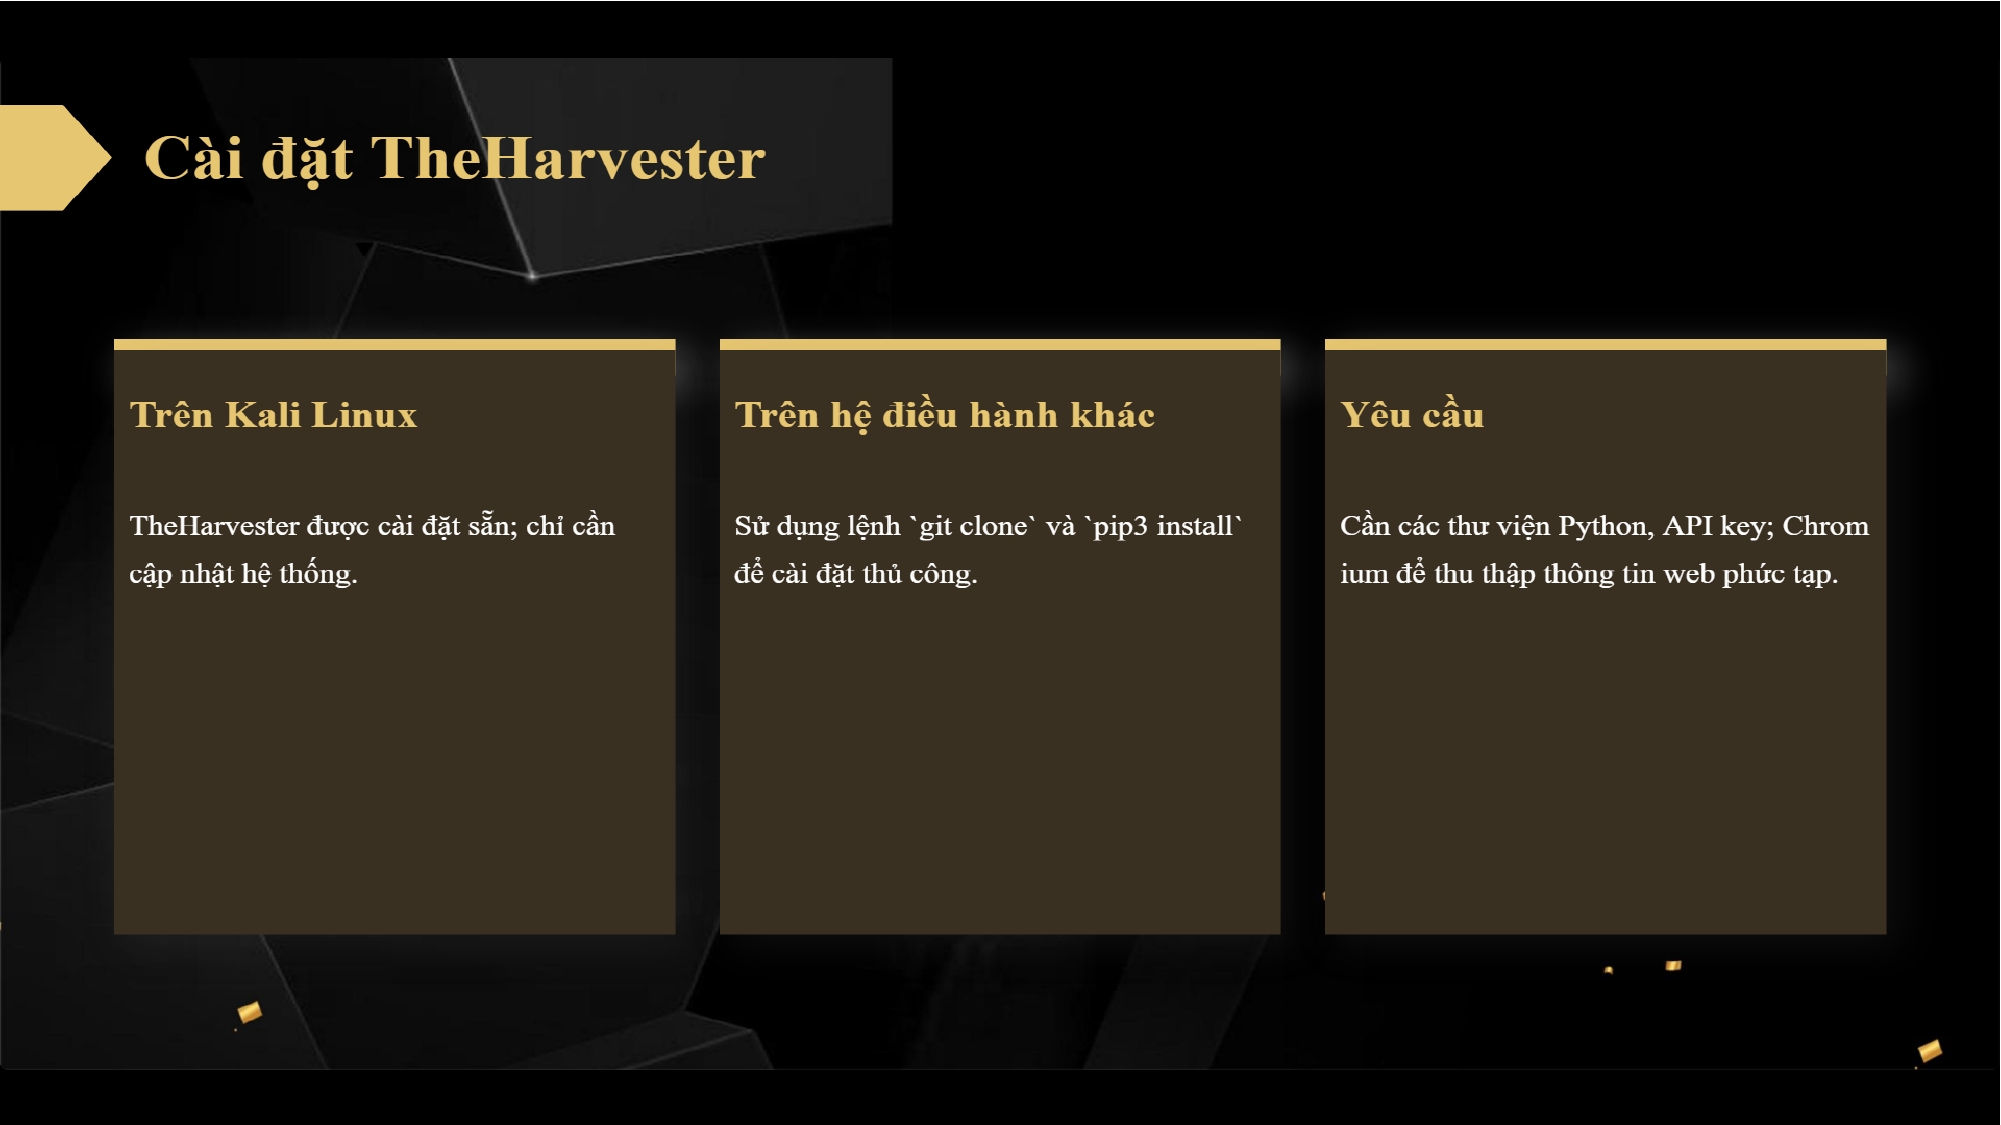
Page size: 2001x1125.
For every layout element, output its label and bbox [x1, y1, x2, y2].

list [0, 1, 2000, 1125]
